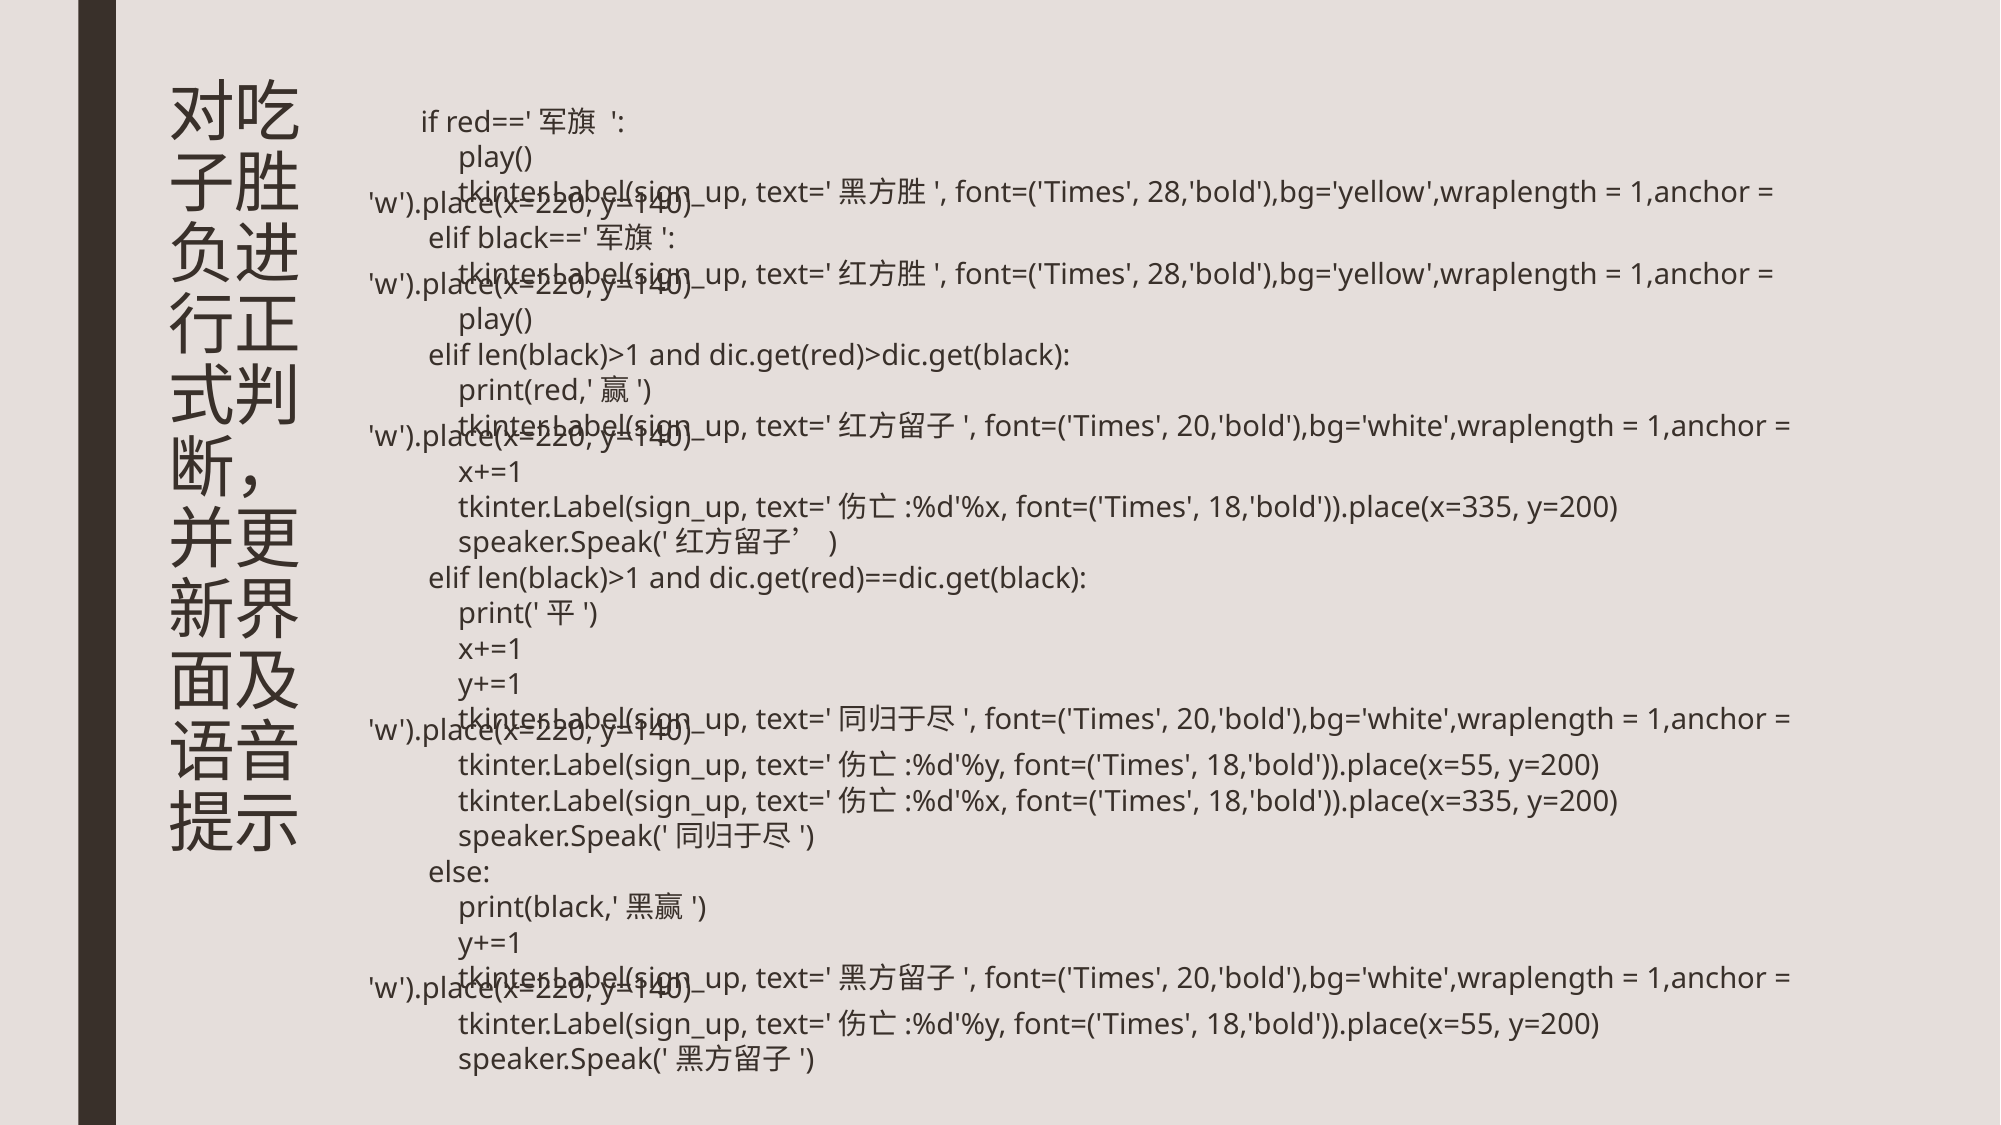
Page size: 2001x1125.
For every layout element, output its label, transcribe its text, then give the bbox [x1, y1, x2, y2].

title 对吃子胜负进行正式判断，并更新界面及语音提示 [160, 63, 375, 1096]
text_box if red=='军旗 ': play() tkinter.Label(sign_up, text='黑方胜', font=('Times', 28,'bold'),bg='yellow',wraplength = 1,anchor = 'w').place(x=220, y=140) elif black=='军旗': tkinter.Label(sign_up, text='红方胜', font=('Times', 28,'bold'),bg='yellow',wraplength = 1,anchor = 'w').place(x=220, y=140) play() elif len(black)>1 and dic.get(red)>dic.get(black): print(red,'赢') tkinter.Label(sign_up, text='红方留子', font=('Times', 20,'bold'),bg='white',wraplength = 1,anchor = 'w').place(x=220, y=140) x+=1 tkinter.Label(sign_up, text='伤亡:%d'%x, font=('Times', 18,'bold')).place(x=335, y=200) speaker.Speak('红方留子’) elif len(black)>1 and dic.get(red)==dic.get(black): print('平') x+=1 y+=1 tkinter.Label(sign_up, text='同归于尽', font=('Times', 20,'bold'),bg='white',wraplength = 1,anchor = 'w').place(x=220, y=140) tkinter.Label(sign_up, text='伤亡:%d'%y, font=('Times', 18,'bold')).place(x=55, y=200) tkinter.Label(sign_up, text='伤亡:%d'%x, font=('Times', 18,'bold')).place(x=335, y=200) speaker.Speak('同归于尽') else: print(black,'黑赢') y+=1 tkinter.Label(sign_up, text='黑方留子', font=('Times', 20,'bold'),bg='white',wraplength = 1,anchor = 'w').place(x=220, y=140) tkinter.Label(sign_up, text='伤亡:%d'%y, font=('Times', 18,'bold')).place(x=55, y=200) speaker.Speak('黑方留子') [353, 119, 1979, 1125]
